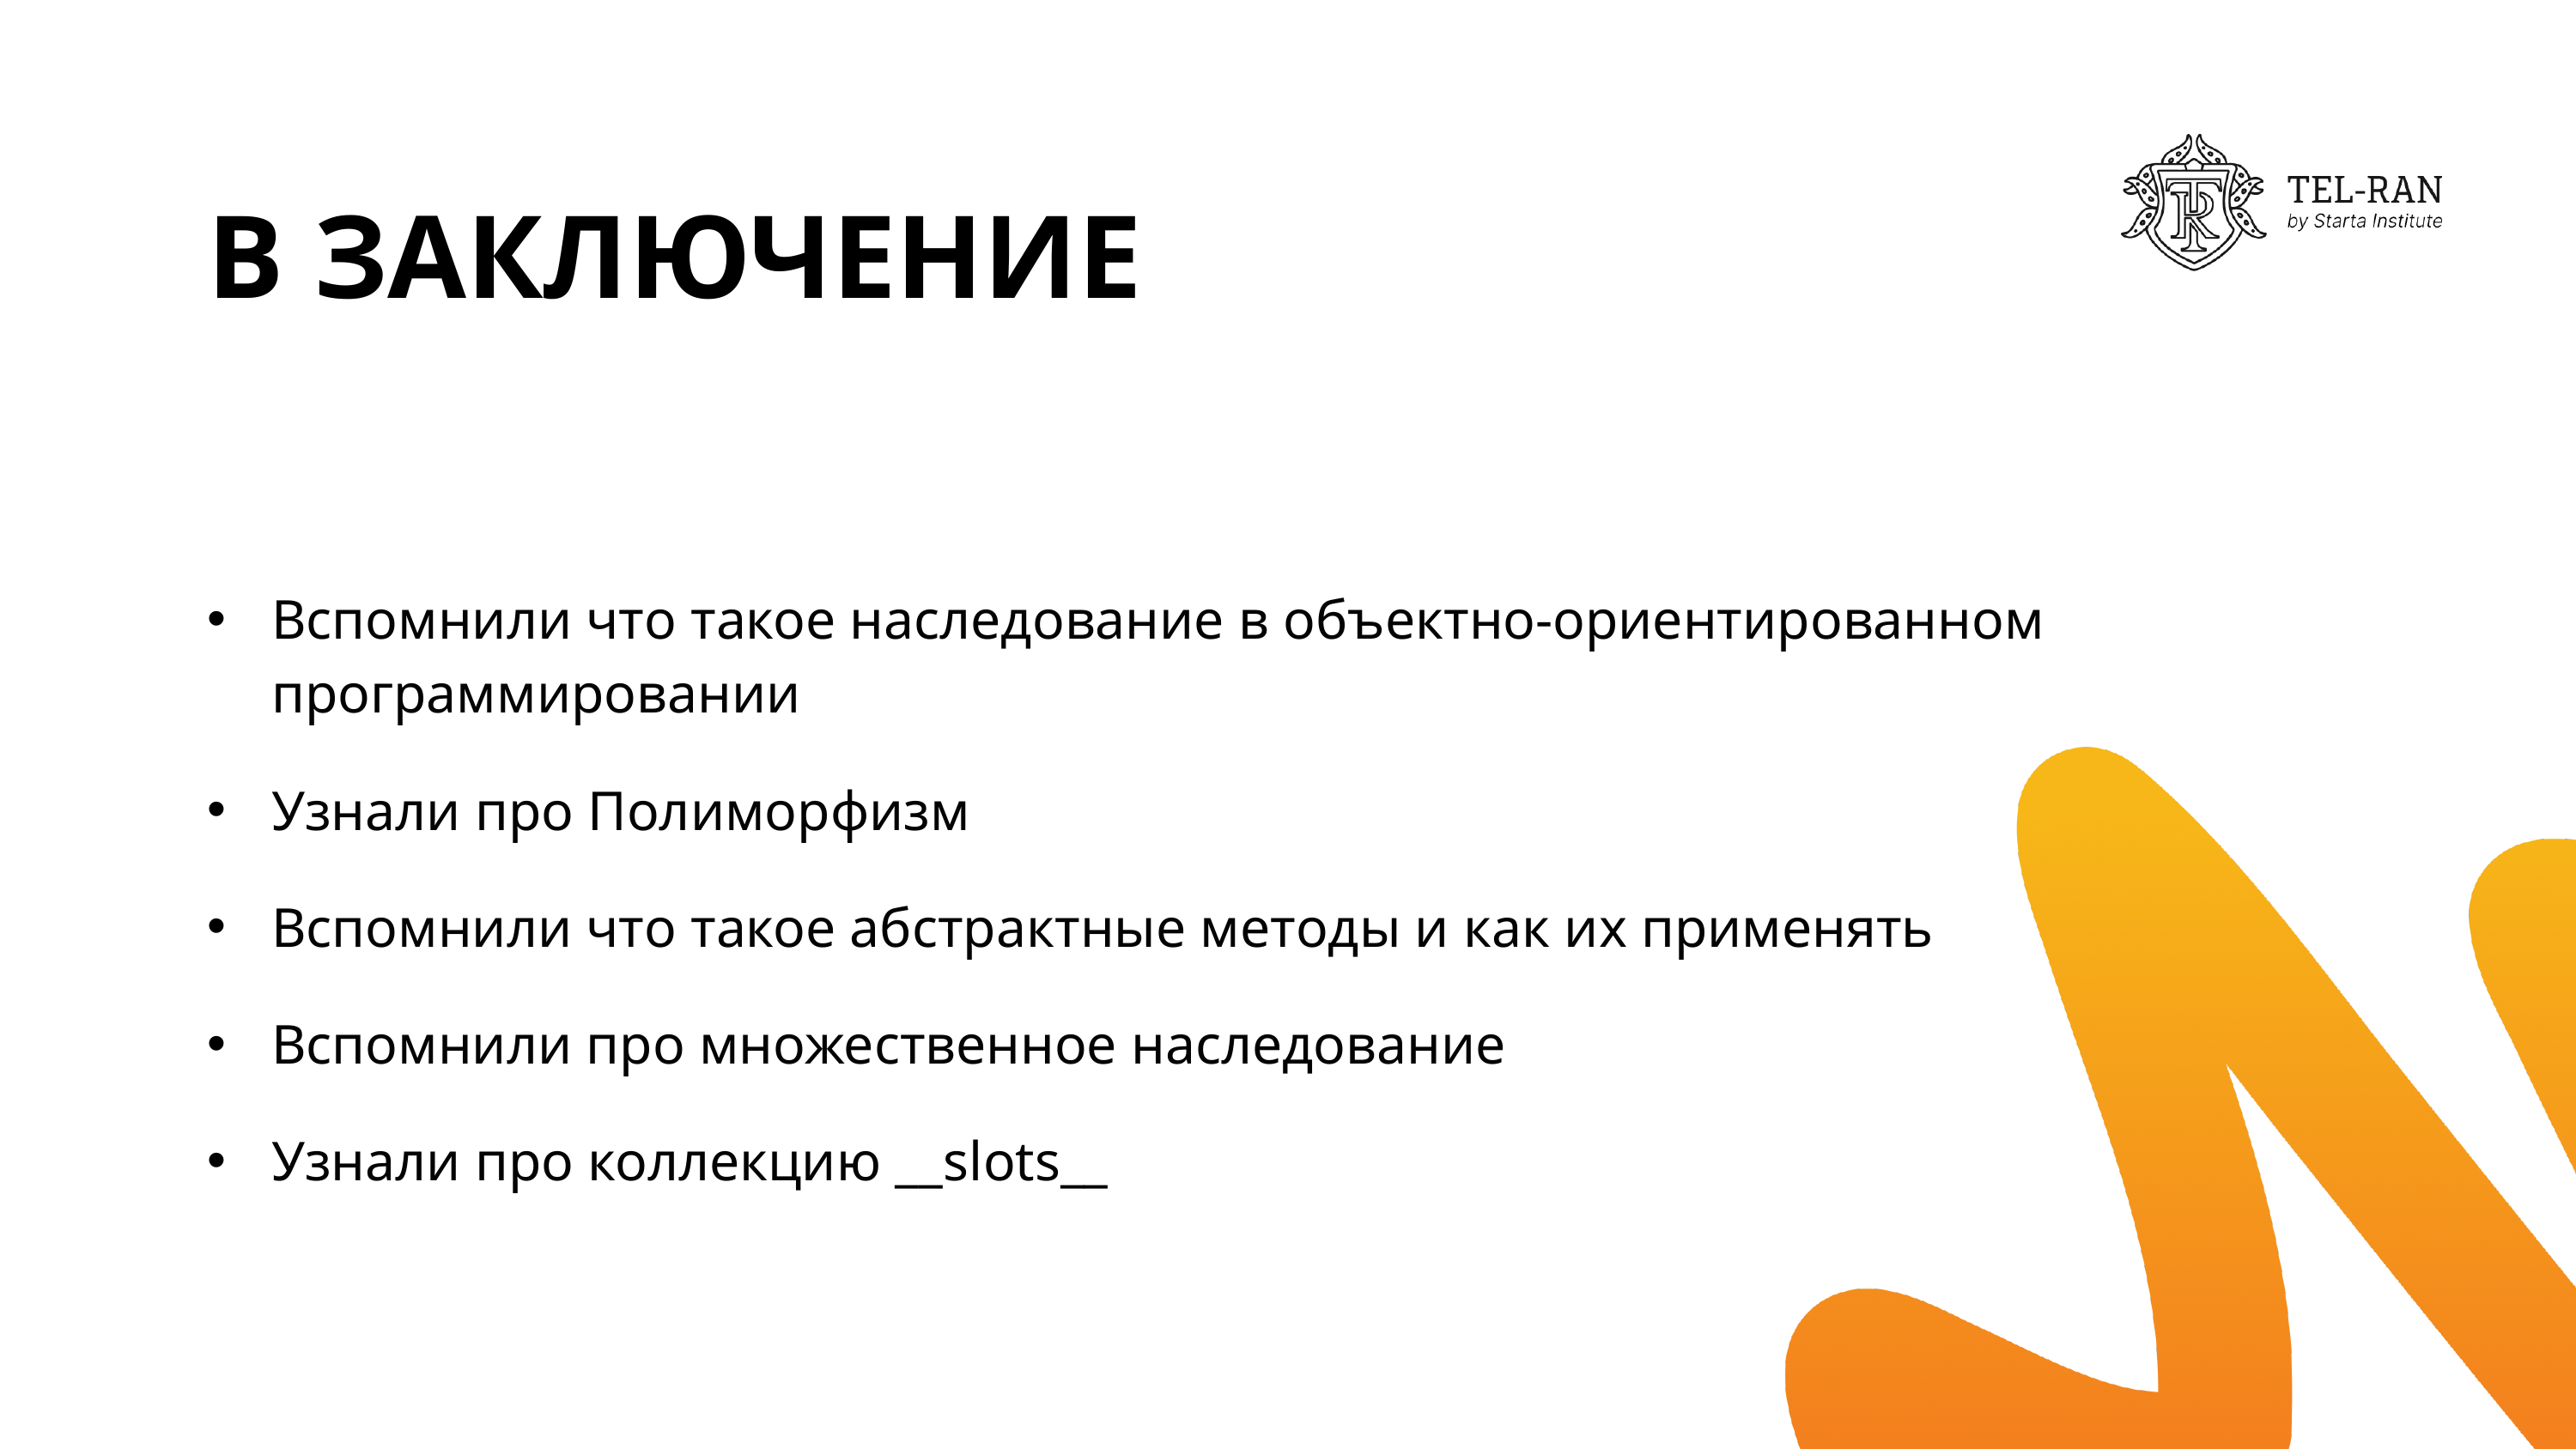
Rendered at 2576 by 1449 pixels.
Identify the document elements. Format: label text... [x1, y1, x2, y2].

picture [2121, 134, 2442, 271]
text_box В ЗАКЛЮЧЕНИЕ [207, 199, 1930, 364]
text_box Вспомнили что такое наследование в объектно-ориентированном программировании Узнали про Полиморфизм Вспомнили что такое абстрактные методы и как их применять Вспомнили про множественное наследование Узнали про коллекцию __slots__ [207, 576, 2440, 1290]
picture [1620, 747, 2576, 1449]
